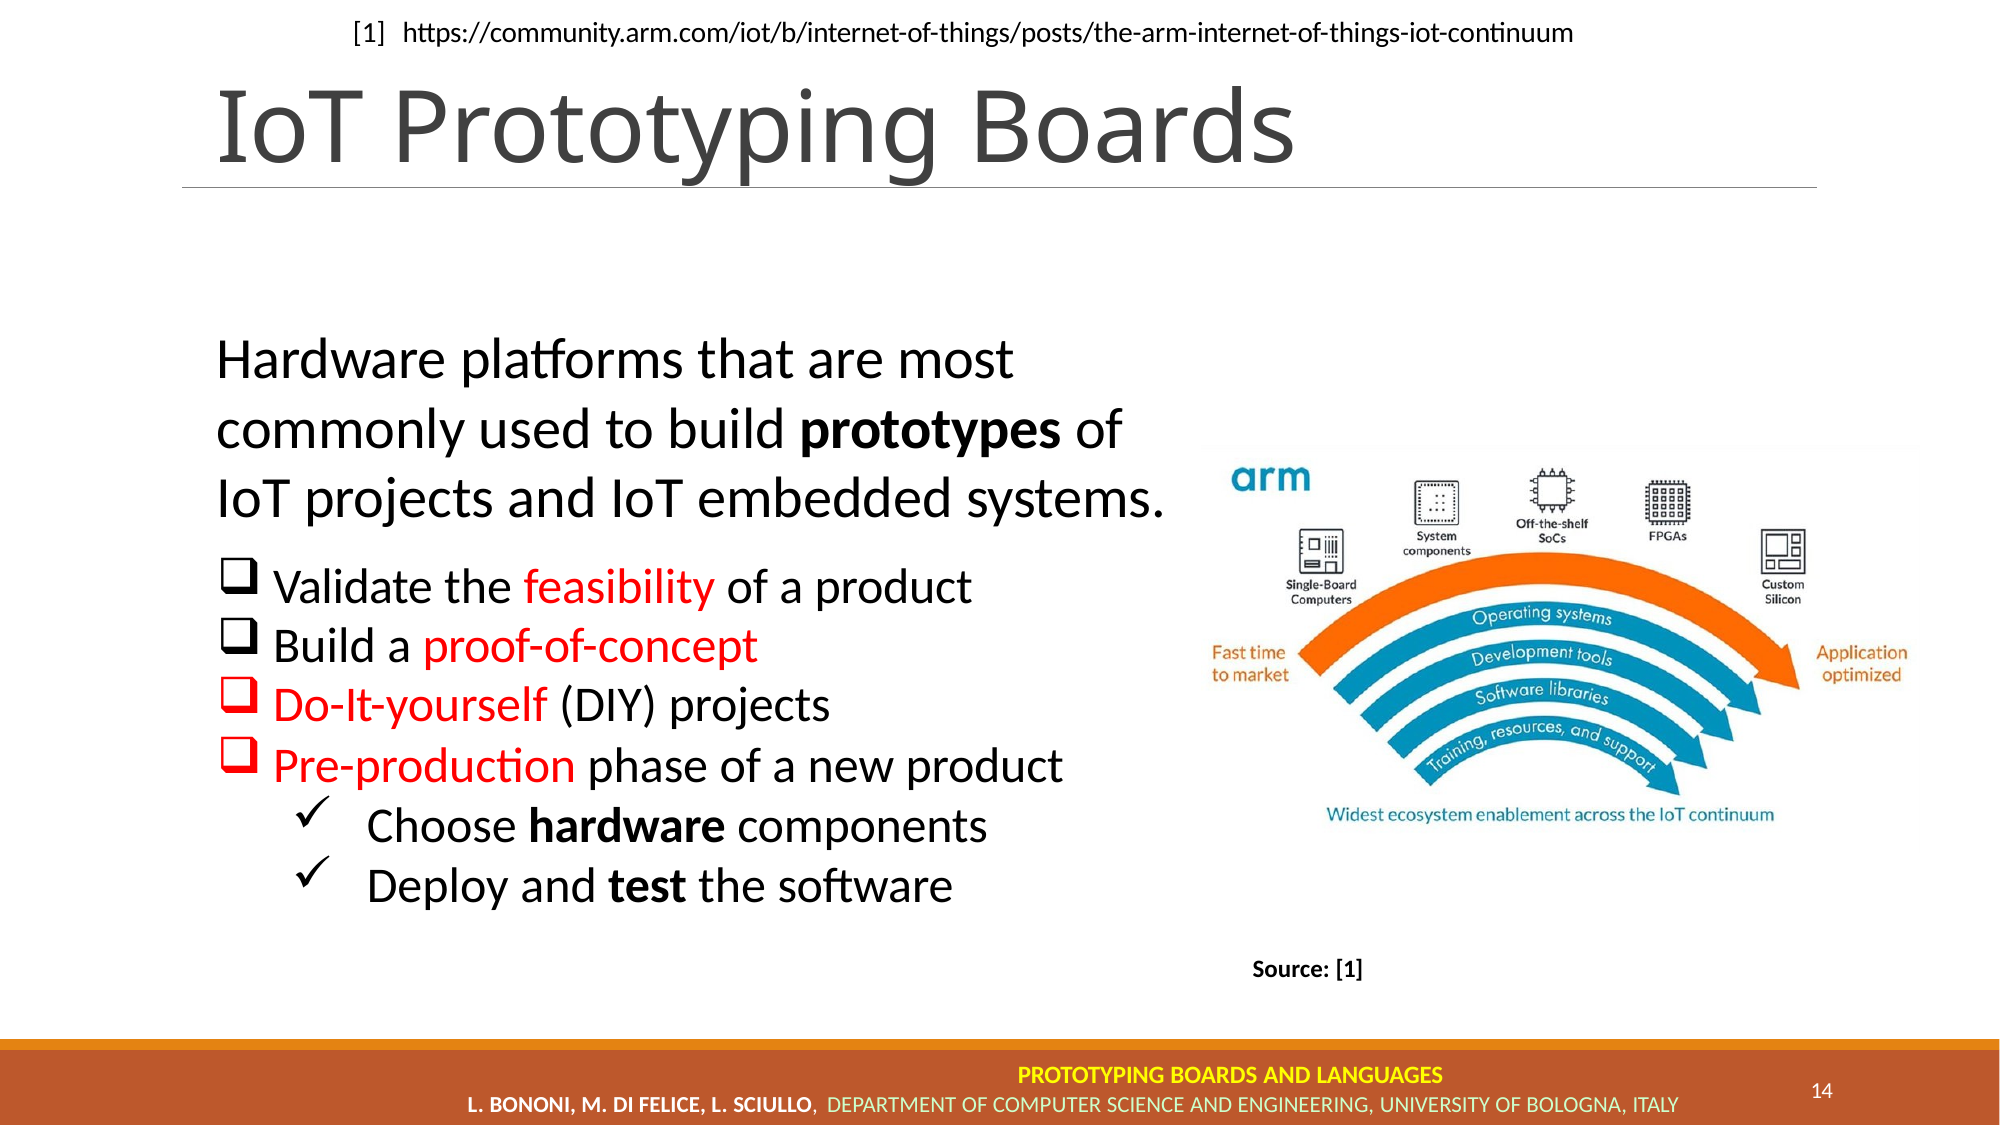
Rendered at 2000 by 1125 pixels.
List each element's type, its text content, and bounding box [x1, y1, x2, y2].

slide_number 14 [1795, 861, 1834, 1125]
footer PROTOTYPING BOARDS AND LANGUAGES L. BONONI, M. DI FELICE, L. SCIULLO, DEPARTMENT OF COMPUTER SCIENCE AND ENGINEERING, UNIVERSITY OF BOLOGNA, ITALY [433, 761, 1692, 1125]
text_box [1] https://community.arm.com/iot/b/internet-of-things/posts/the-arm-internet-of-things-iot-continuum [350, 10, 1596, 48]
title IoT Prototyping Boards [179, 0, 1829, 183]
text_box Hardware platforms that are most commonly used to build prototypes of IoT projects and IoT embedded systems. Validate the feasibility of a product Build a proof-of-concept Do-It-yourself (DIY) projects Pre-production phase of a new product Choose hardware components Deploy and test the software [214, 321, 1171, 913]
picture [1200, 444, 1920, 853]
